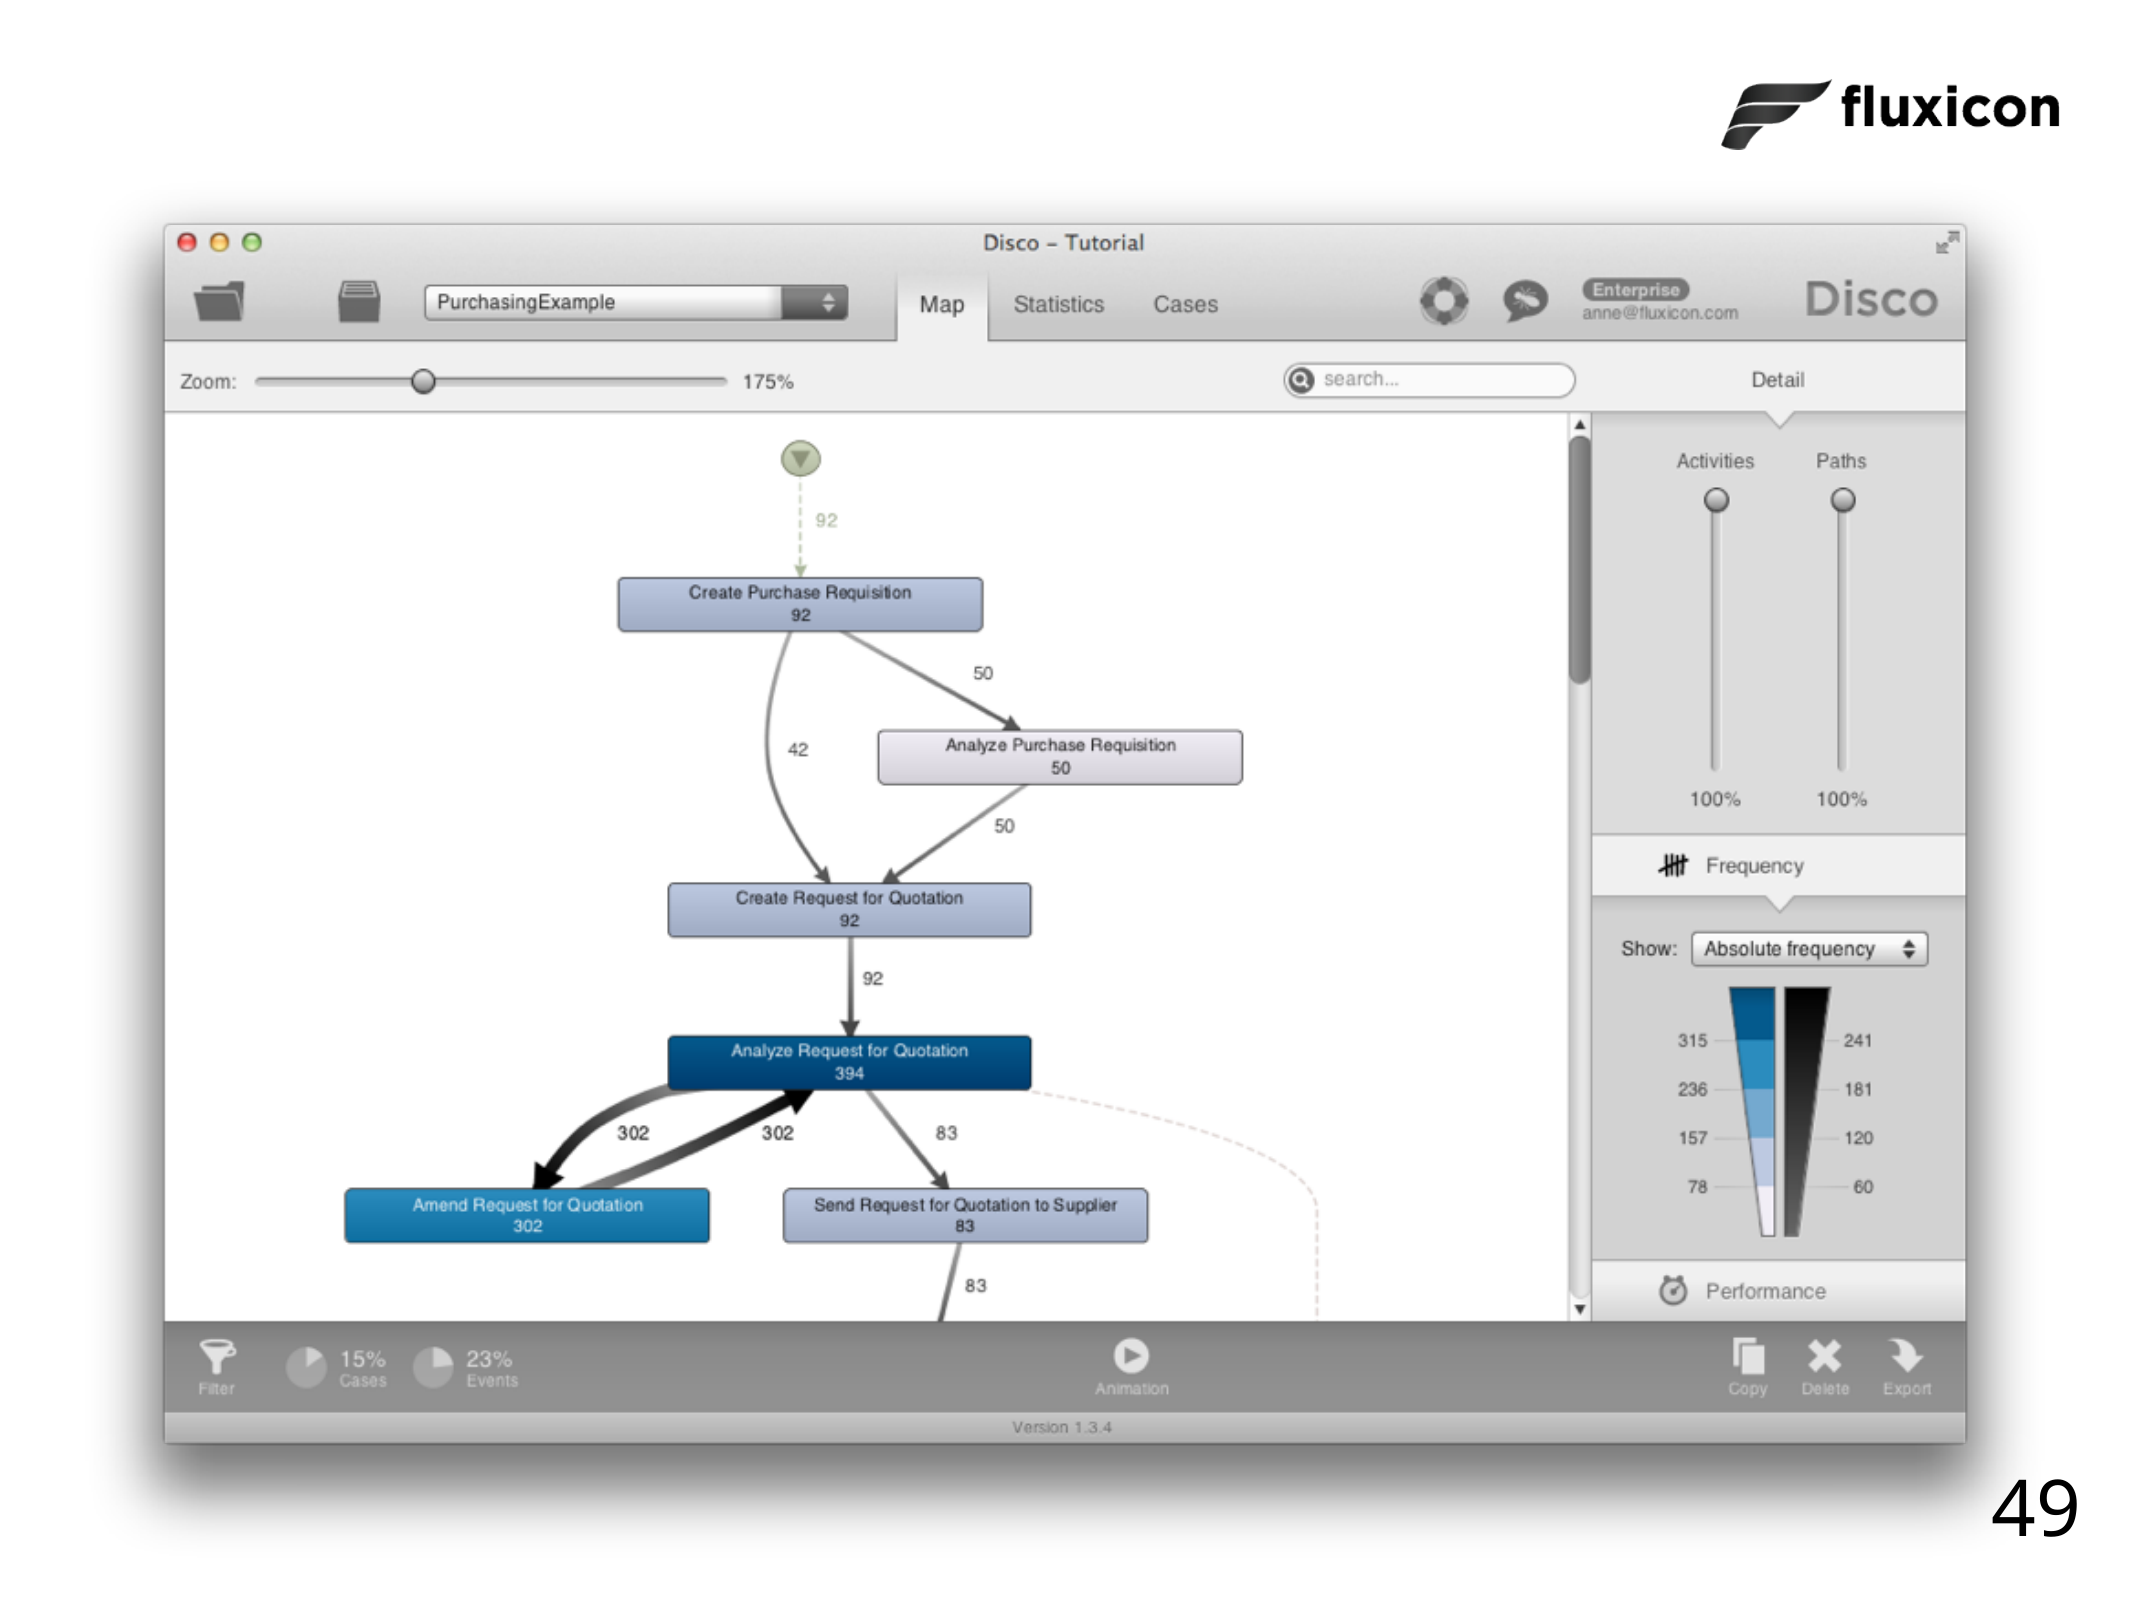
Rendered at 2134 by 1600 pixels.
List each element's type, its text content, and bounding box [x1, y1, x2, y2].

picture [1721, 78, 2063, 150]
picture [72, 168, 2059, 1572]
text_box 49 [2062, 1450, 2105, 1573]
